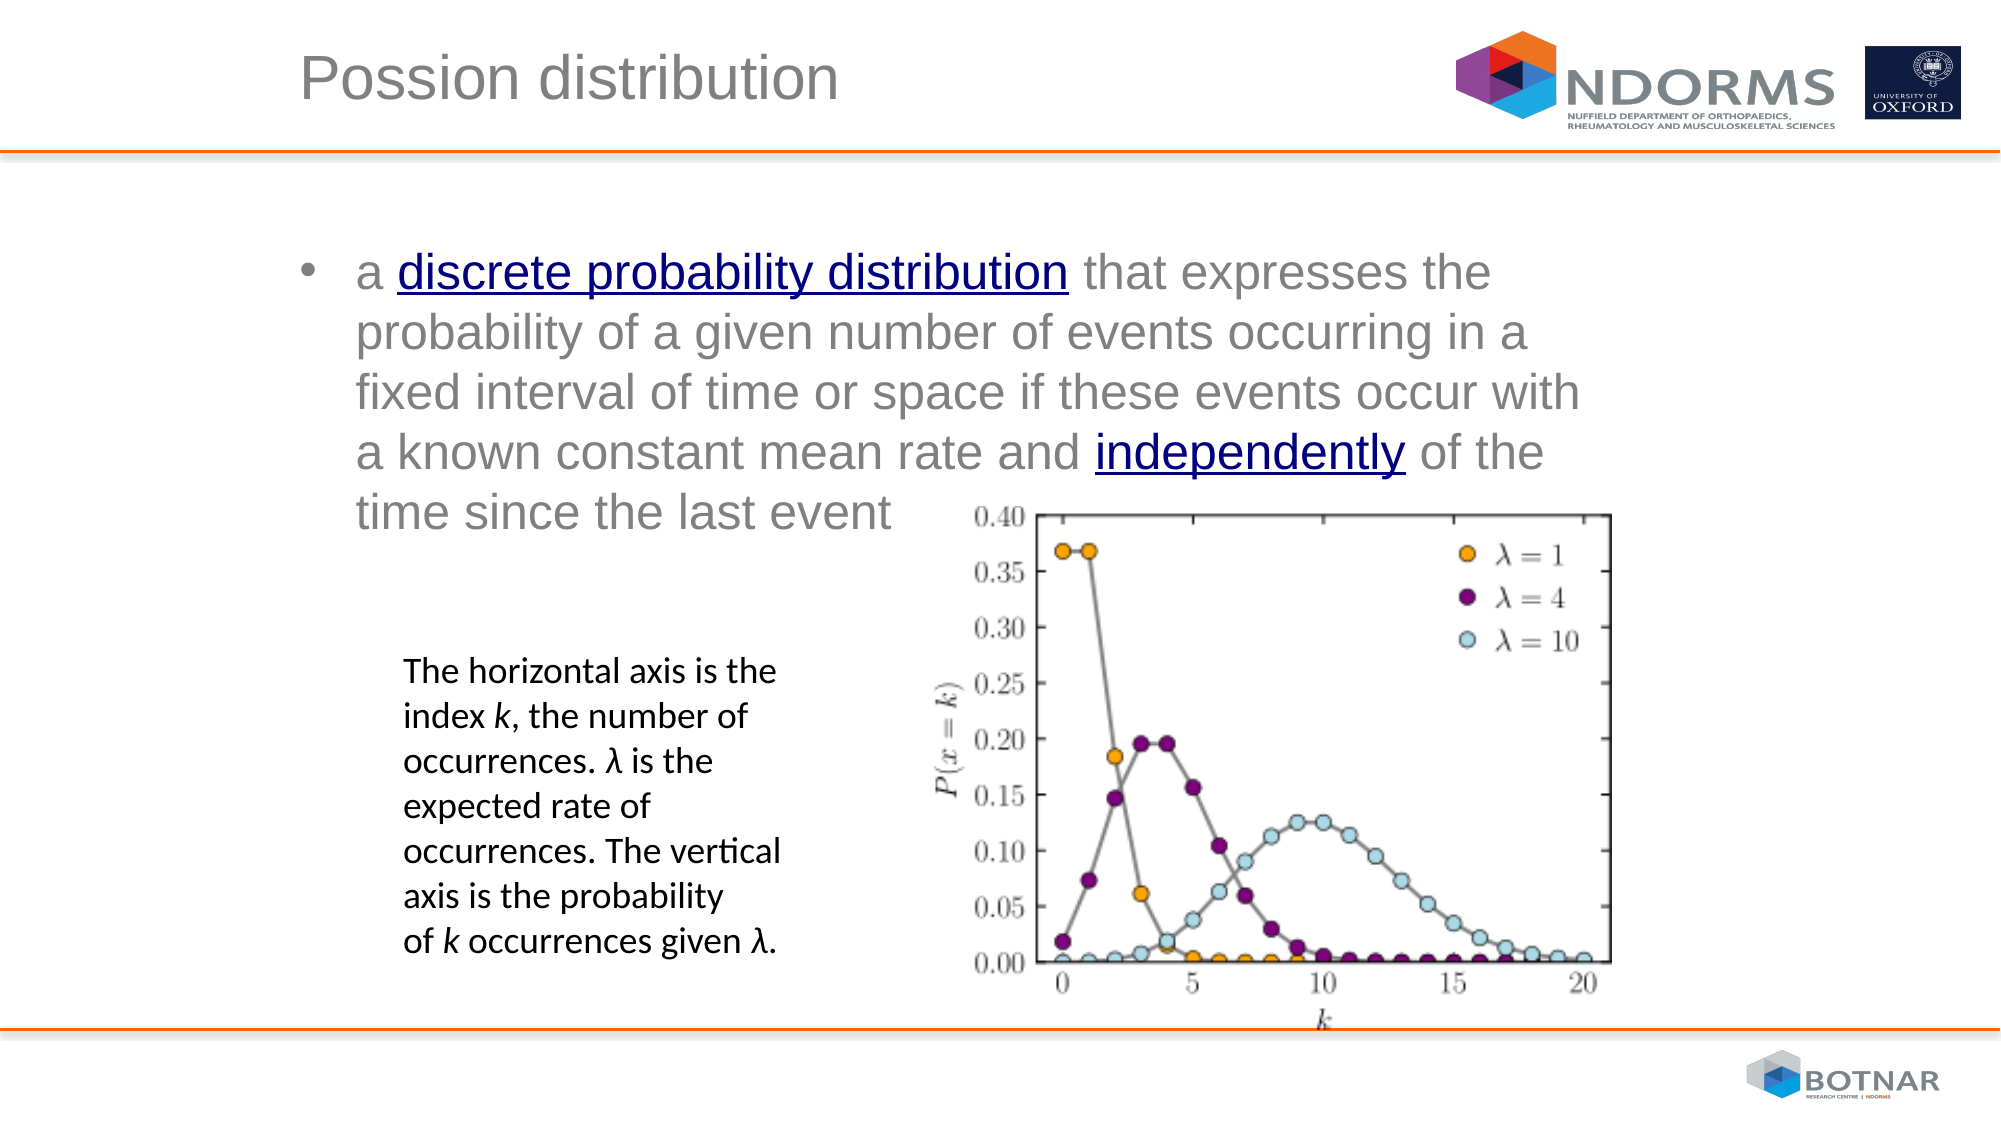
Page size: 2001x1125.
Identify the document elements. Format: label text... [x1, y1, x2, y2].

picture [1746, 1050, 1945, 1099]
picture [934, 506, 1612, 1031]
list a discrete probability distribution that expresses the probability of a given number of events occurring in a fixed interval of time or space if these events occur with a known constant mean rate and independently of the time since the last event [284, 232, 1635, 975]
text_box The horizontal axis is the index k, the number of occurrences. λ is the expected rate of occurrences. The vertical axis is the probability of k occurrences given λ. [388, 639, 855, 969]
text_box Possion distribution [284, 10, 1177, 139]
picture [1456, 31, 1961, 129]
